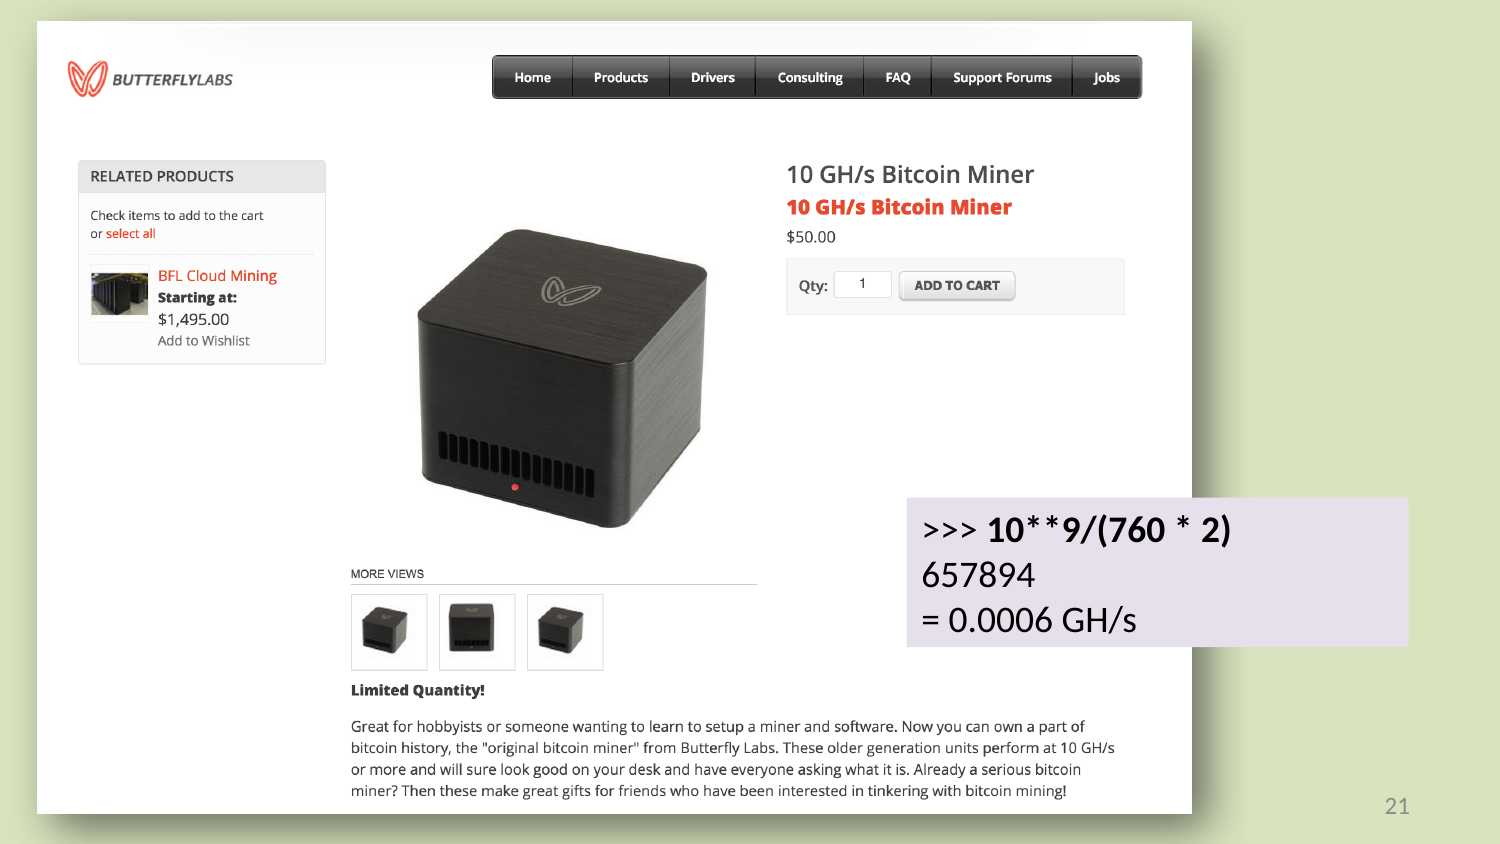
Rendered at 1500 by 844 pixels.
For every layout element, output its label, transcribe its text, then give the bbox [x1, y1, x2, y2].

picture [37, 21, 1193, 814]
text_box >>> 10**9/(760 * 2) 657894 = 0.0006 GH/s [1196, 497, 1409, 648]
slide_number 20 [1236, 782, 1425, 827]
